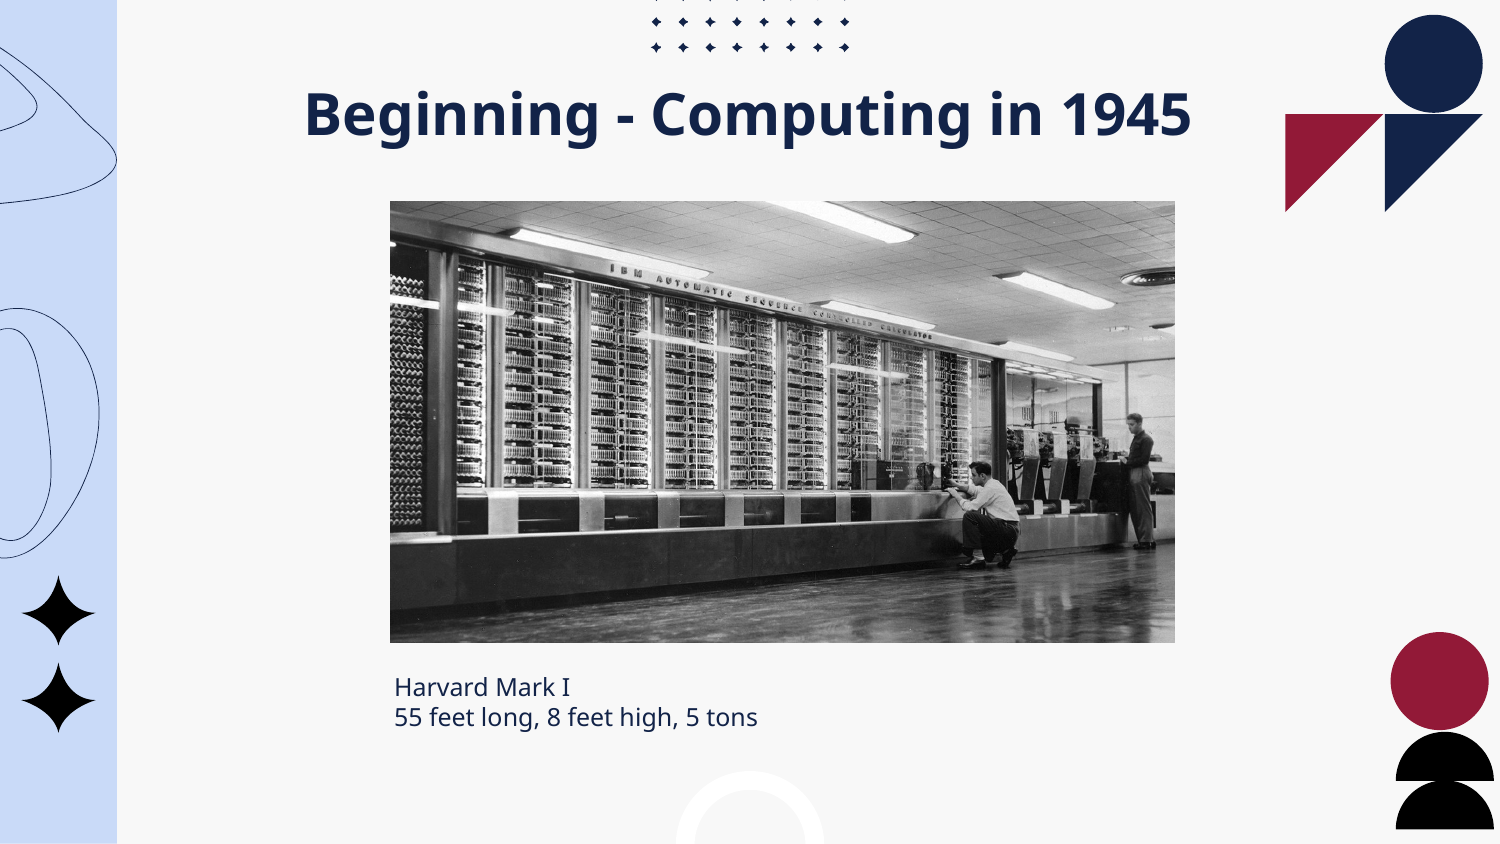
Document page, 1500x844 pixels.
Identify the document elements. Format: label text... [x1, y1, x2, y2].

title Beginning - Computing in 1945 [116, 87, 1280, 136]
text_box [1395, 731, 1494, 781]
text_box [1285, 14, 1484, 213]
text_box [1395, 781, 1494, 830]
list Harvard Mark I 55 feet long, 8 feet high, 5 tons [379, 656, 1383, 755]
text_box [1390, 632, 1489, 731]
picture [390, 201, 1175, 643]
